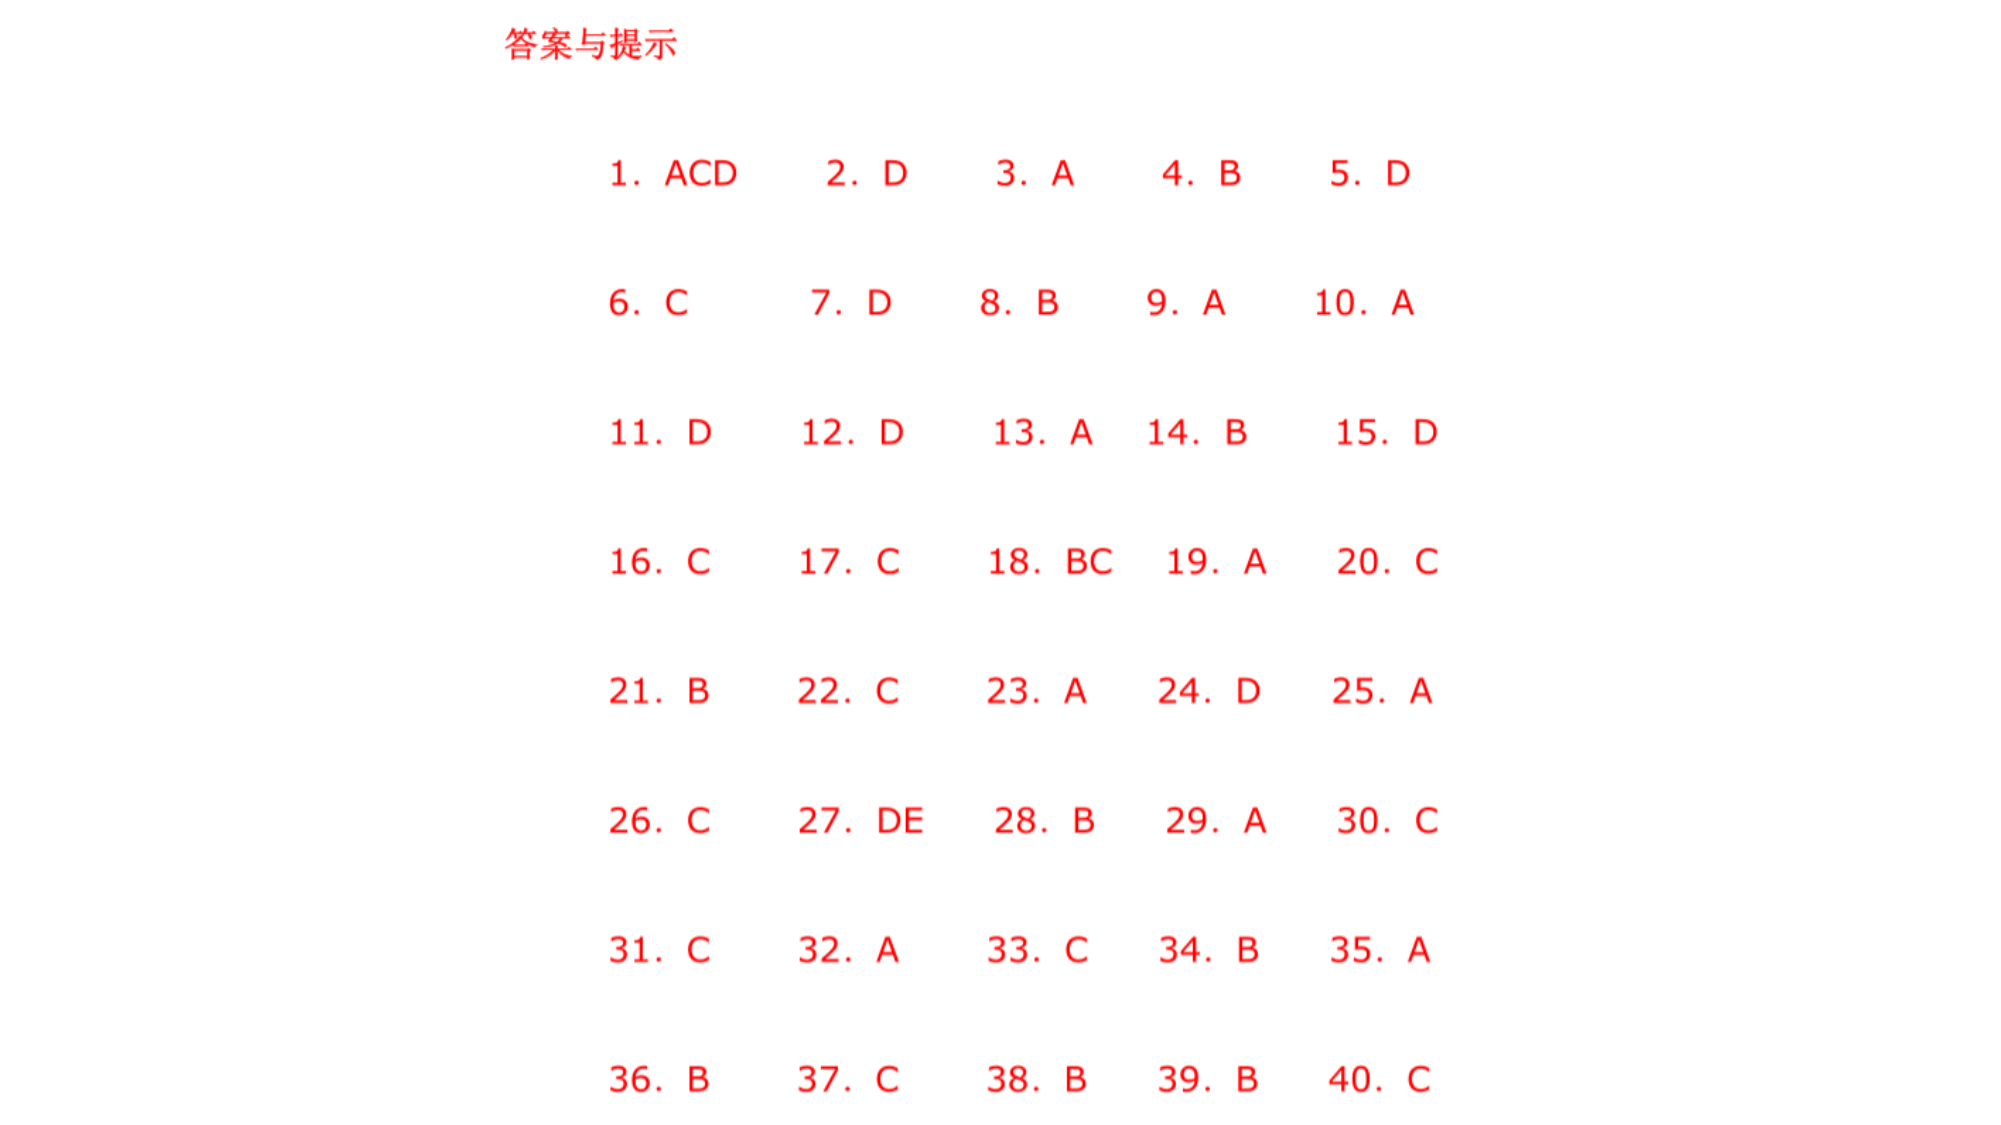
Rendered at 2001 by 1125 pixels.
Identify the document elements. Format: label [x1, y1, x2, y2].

picture [438, 0, 1562, 1125]
